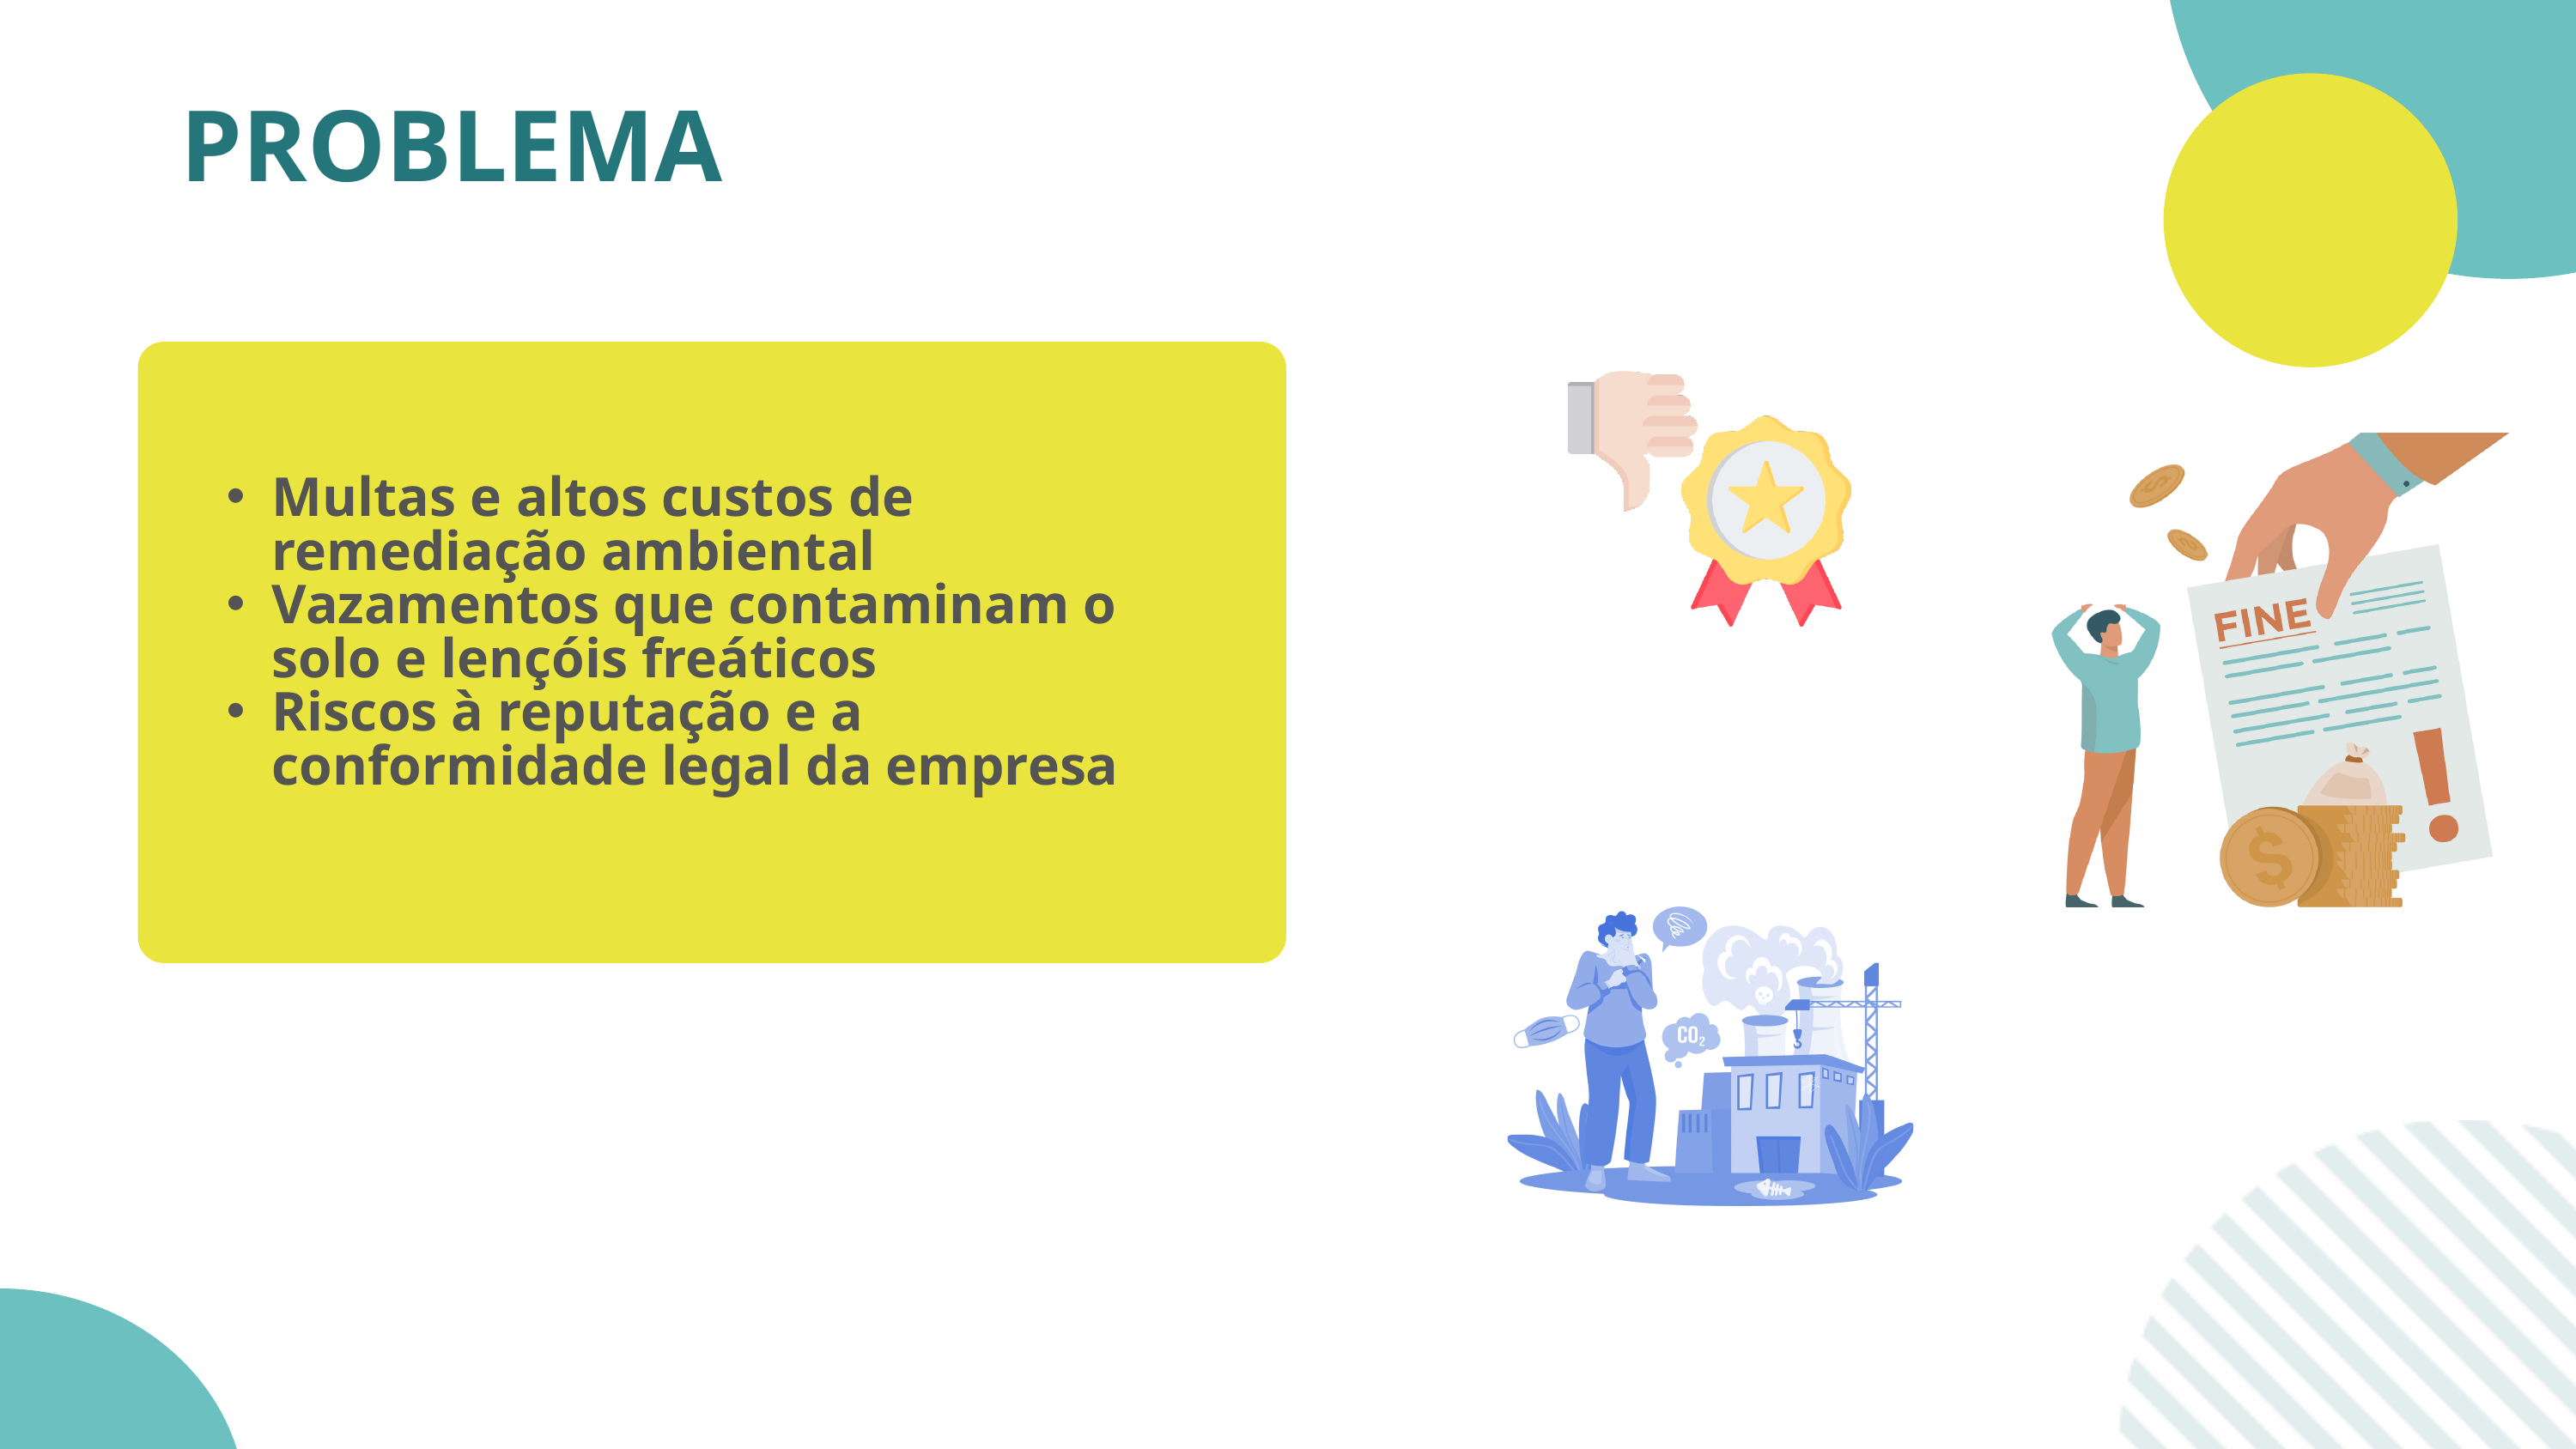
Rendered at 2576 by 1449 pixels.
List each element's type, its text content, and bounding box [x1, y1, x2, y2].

text_box [2051, 433, 2509, 907]
text_box [2118, 1120, 2576, 1449]
text_box [1507, 906, 1914, 1206]
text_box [137, 341, 1287, 964]
text_box [1567, 367, 1853, 627]
text_box PROBLEMA [180, 63, 1431, 202]
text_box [0, 1288, 246, 1449]
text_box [2163, 73, 2458, 368]
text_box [2163, 0, 2576, 280]
